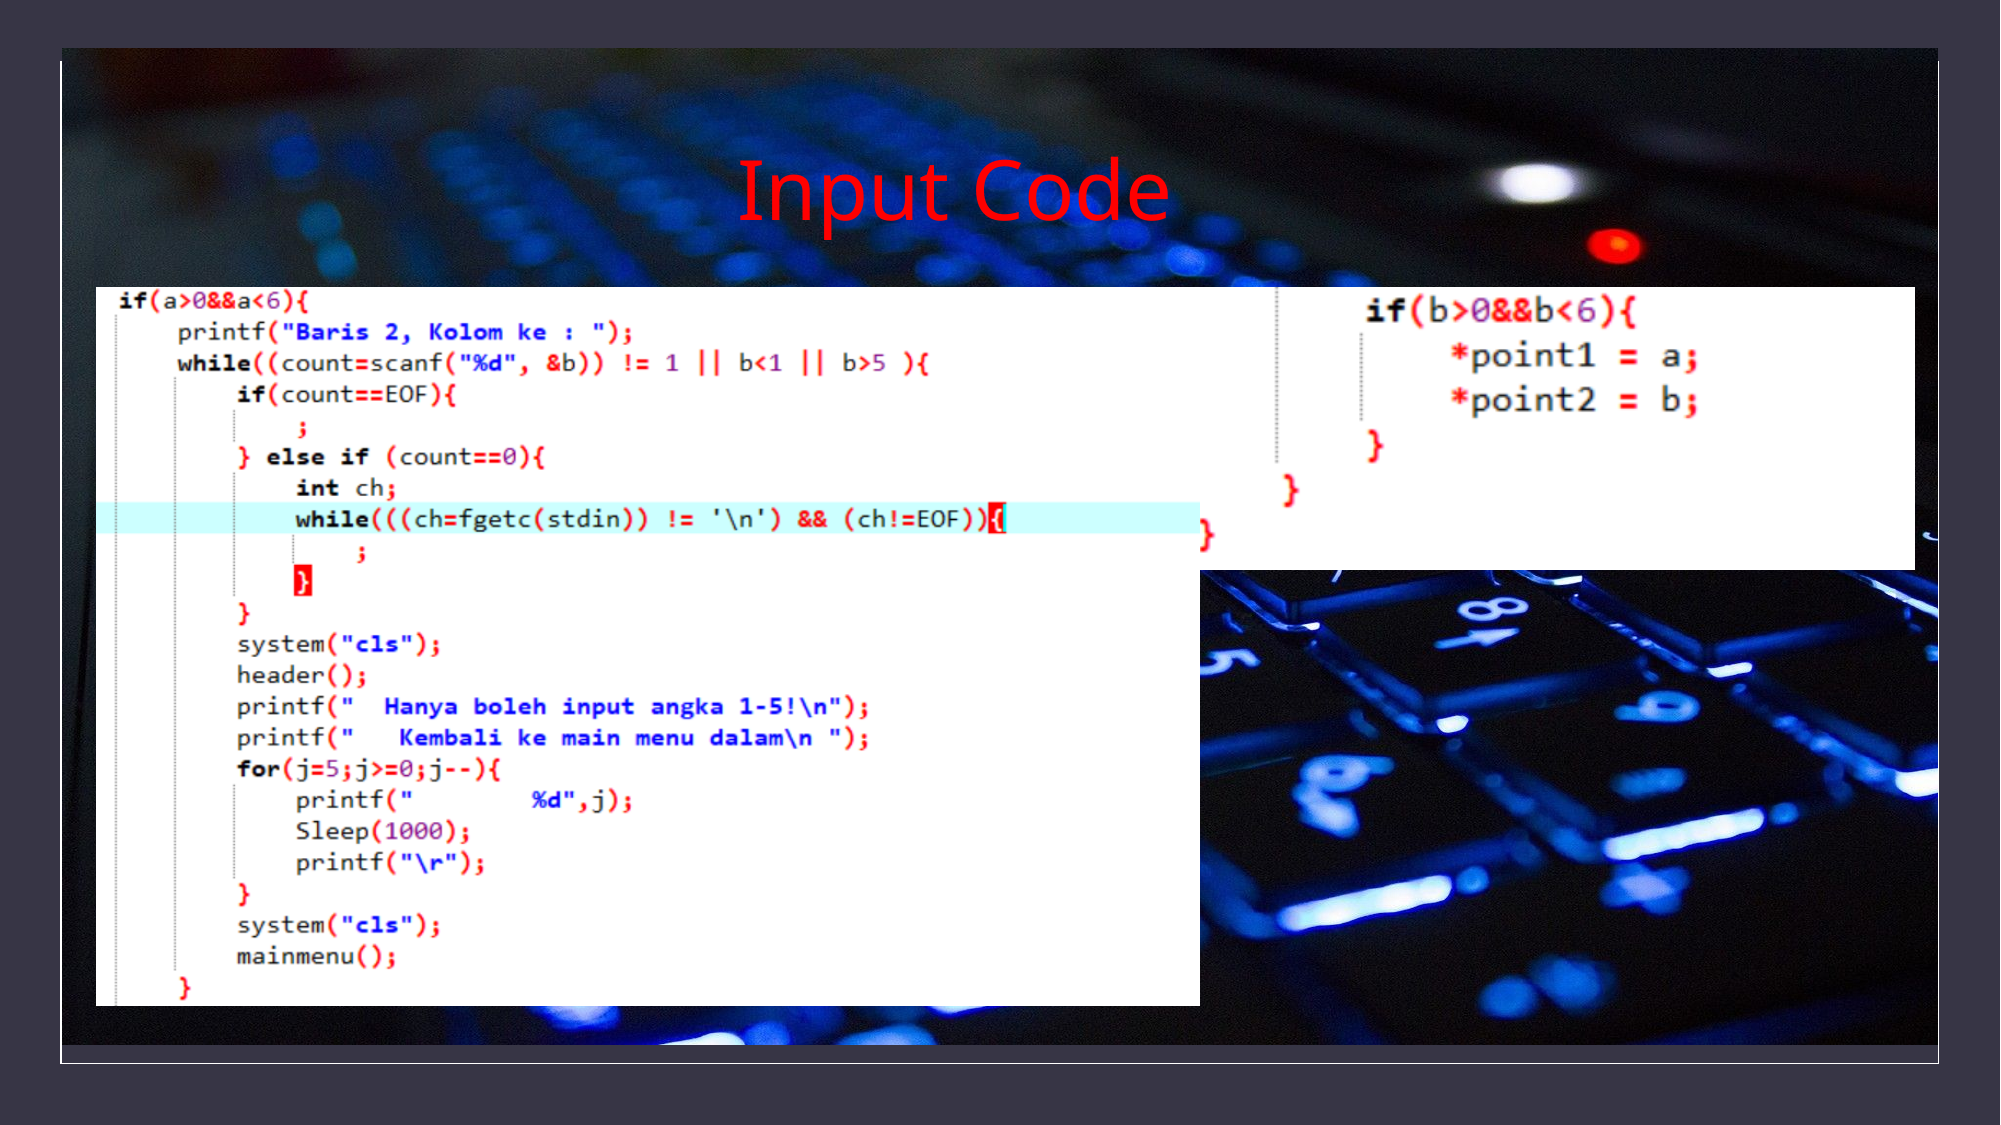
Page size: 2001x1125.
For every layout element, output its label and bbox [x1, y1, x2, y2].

picture [96, 287, 1915, 1006]
list [62, 48, 1938, 1045]
